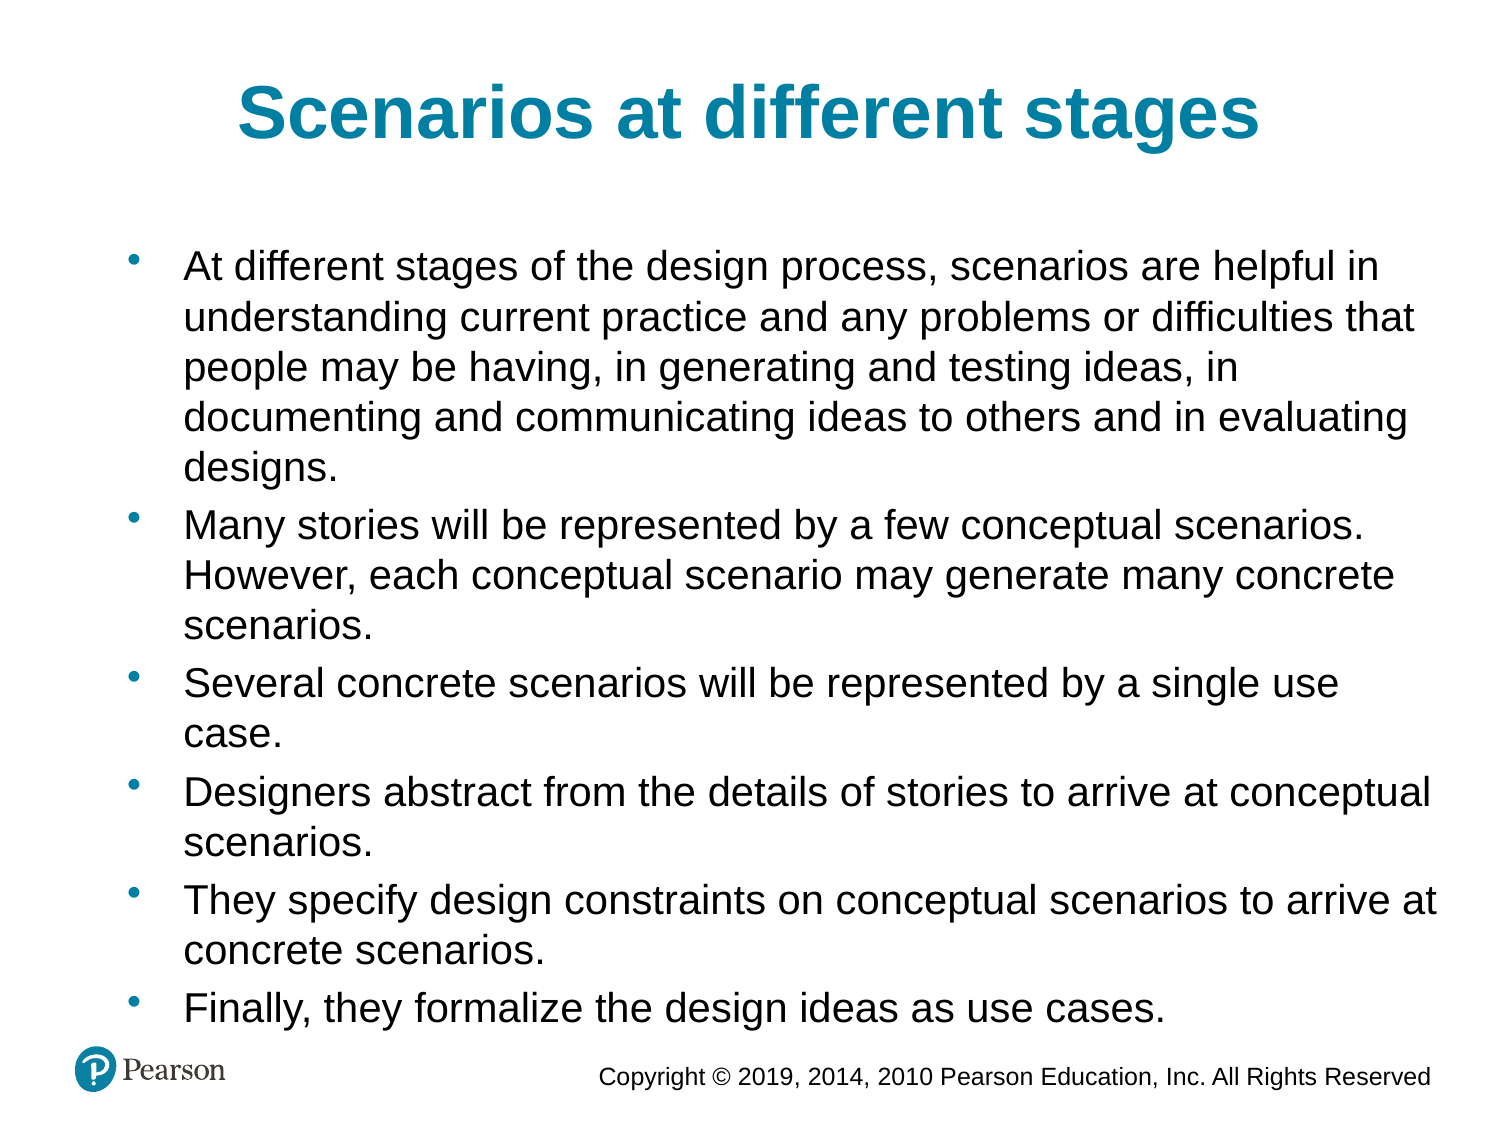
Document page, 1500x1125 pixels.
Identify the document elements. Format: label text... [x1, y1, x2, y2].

list At different stages of the design process, scenarios are helpful in understanding current practice and any problems or difficulties that people may be having, in generating and testing ideas, in documenting and communicating ideas to others and in evaluating designs. Many stories will be represented by a few conceptual scenarios. However, each conceptual scenario may generate many concrete scenarios. Several concrete scenarios will be represented by a single use case. Designers abstract from the details of stories to arrive at conceptual scenarios. They specify design constraints on conceptual scenarios to arrive at concrete scenarios. Finally, they formalize the design ideas as use cases. [112, 231, 1463, 1019]
title Scenarios at different stages [75, 63, 1425, 155]
